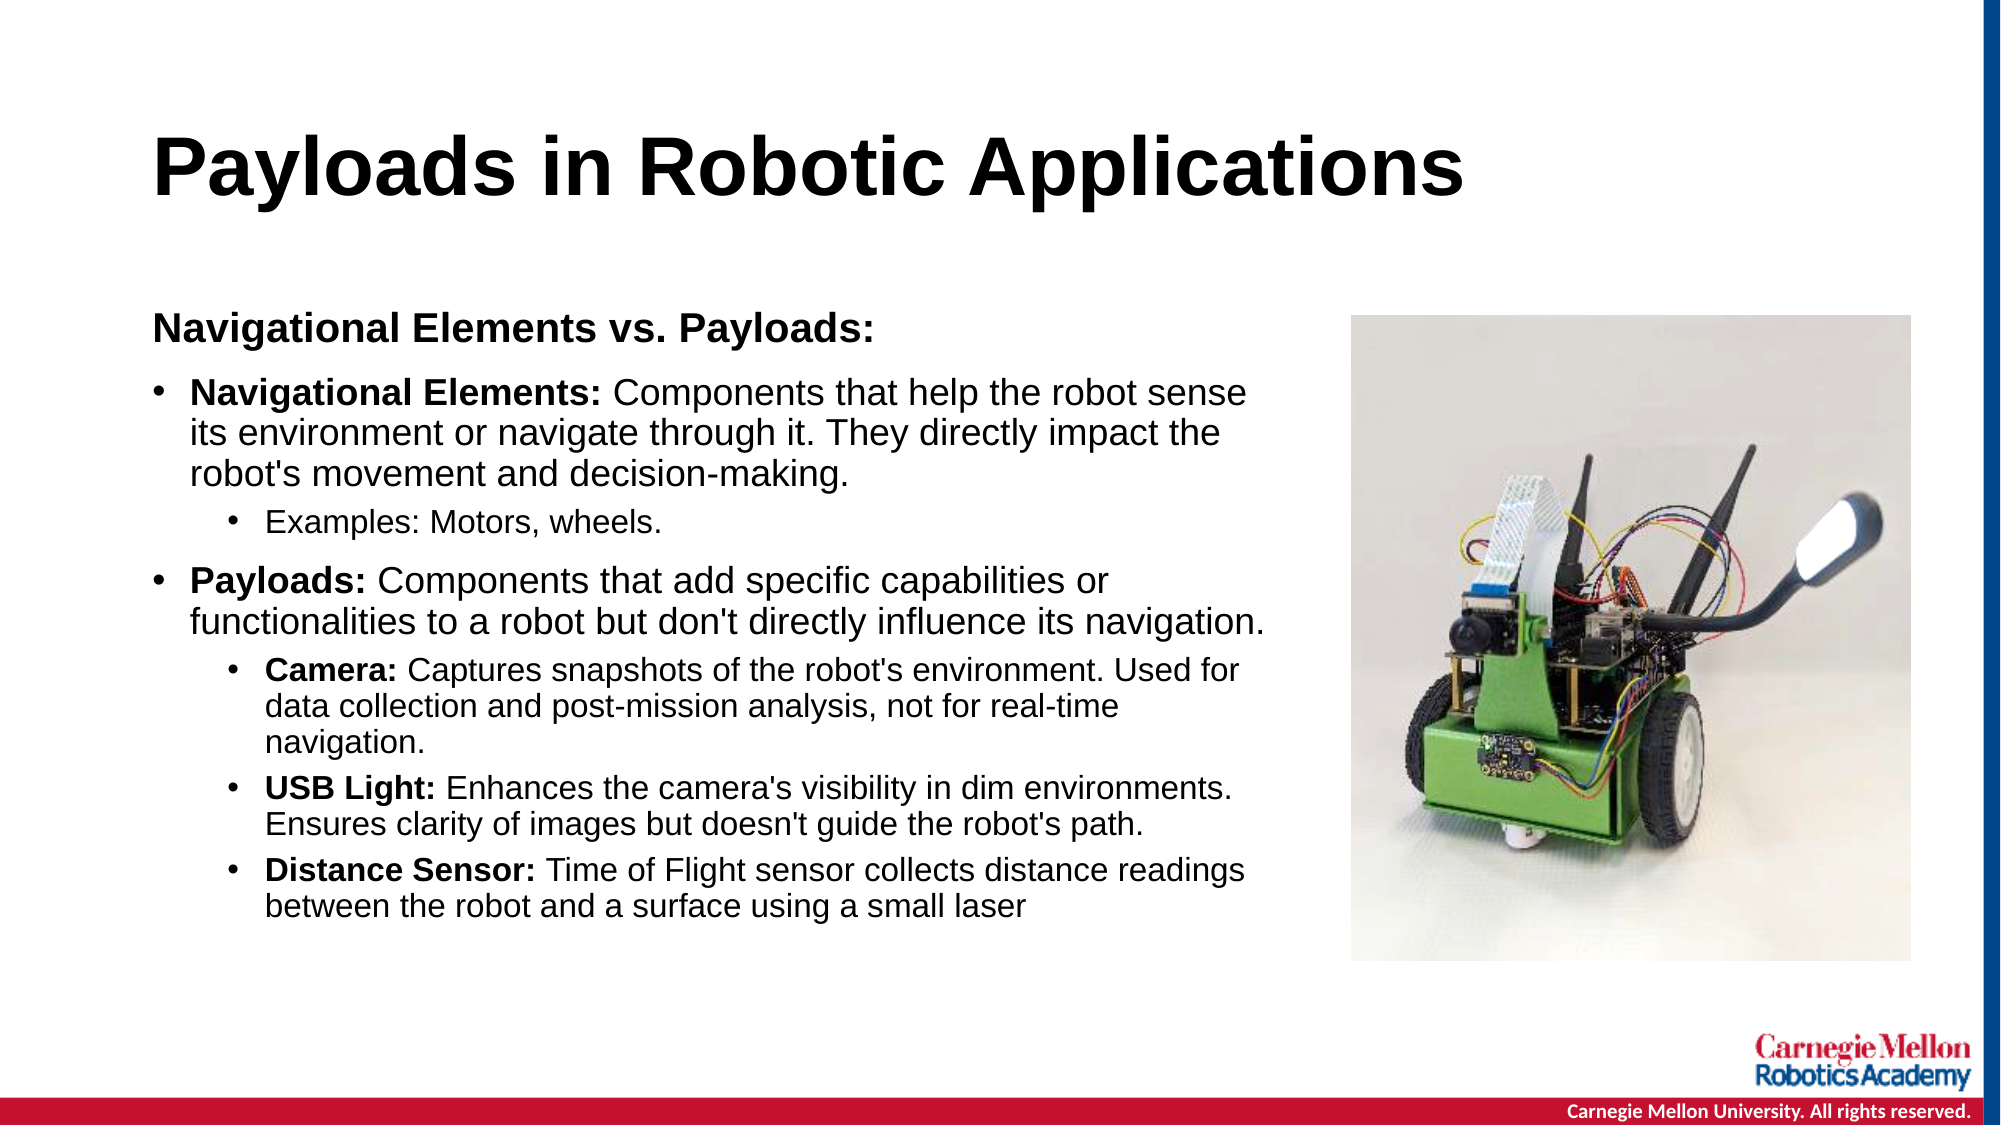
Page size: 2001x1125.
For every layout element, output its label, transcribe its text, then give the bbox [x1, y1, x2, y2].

list Navigational Elements vs. Payloads: Navigational Elements: Components that help the robot sense its environment or navigate through it. They directly impact the robot's movement and decision-making. Examples: Motors, wheels. Payloads: Components that add specific capabilities or functionalities to a robot but don't directly influence its navigation. Camera: Captures snapshots of the robot's environment. Used for data collection and post-mission analysis, not for real-time navigation. USB Light: Enhances the camera's visibility in dim environments. Ensures clarity of images but doesn't guide the robot's path. Distance Sensor: Time of Flight sensor collects distance readings between the robot and a surface using a small laser [137, 299, 1294, 1014]
picture [1351, 315, 1911, 961]
picture [1751, 1023, 1983, 1097]
title Payloads in Robotic Applications [137, 59, 1863, 278]
